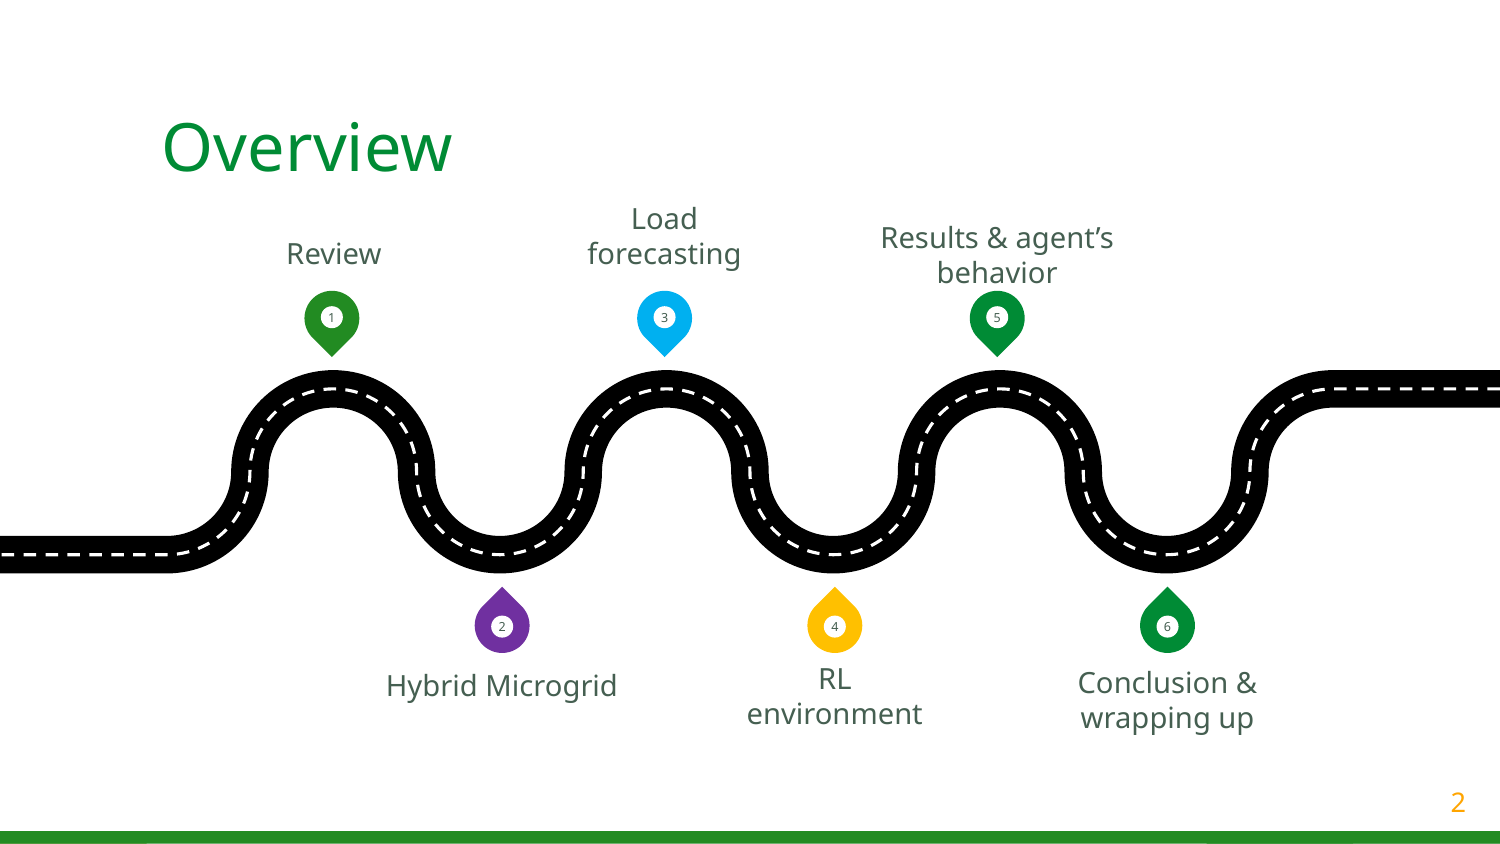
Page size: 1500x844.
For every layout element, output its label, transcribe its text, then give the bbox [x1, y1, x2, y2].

text_box 2 [491, 615, 514, 638]
text_box Hybrid Microgrid [373, 667, 631, 755]
text_box 6 [1156, 615, 1179, 638]
text_box Conclusion & wrapping up [1049, 646, 1286, 734]
text_box [0, 388, 1500, 555]
text_box RL environment [729, 660, 941, 748]
text_box Review [228, 182, 440, 270]
text_box 4 [823, 615, 846, 638]
text_box [807, 586, 863, 653]
title Overview [146, 58, 1207, 200]
text_box [474, 586, 530, 653]
text_box Results & agent’s behavior [878, 201, 1116, 290]
text_box 1 [320, 306, 343, 329]
text_box [304, 290, 360, 358]
text_box 5 [986, 306, 1009, 329]
text_box [226, 189, 438, 278]
text_box 3 [653, 306, 676, 329]
text_box [969, 290, 1025, 358]
text_box [637, 290, 693, 358]
text_box [1140, 586, 1195, 646]
text_box Load forecasting [555, 226, 774, 270]
slide_number 2 [1391, 770, 1482, 822]
